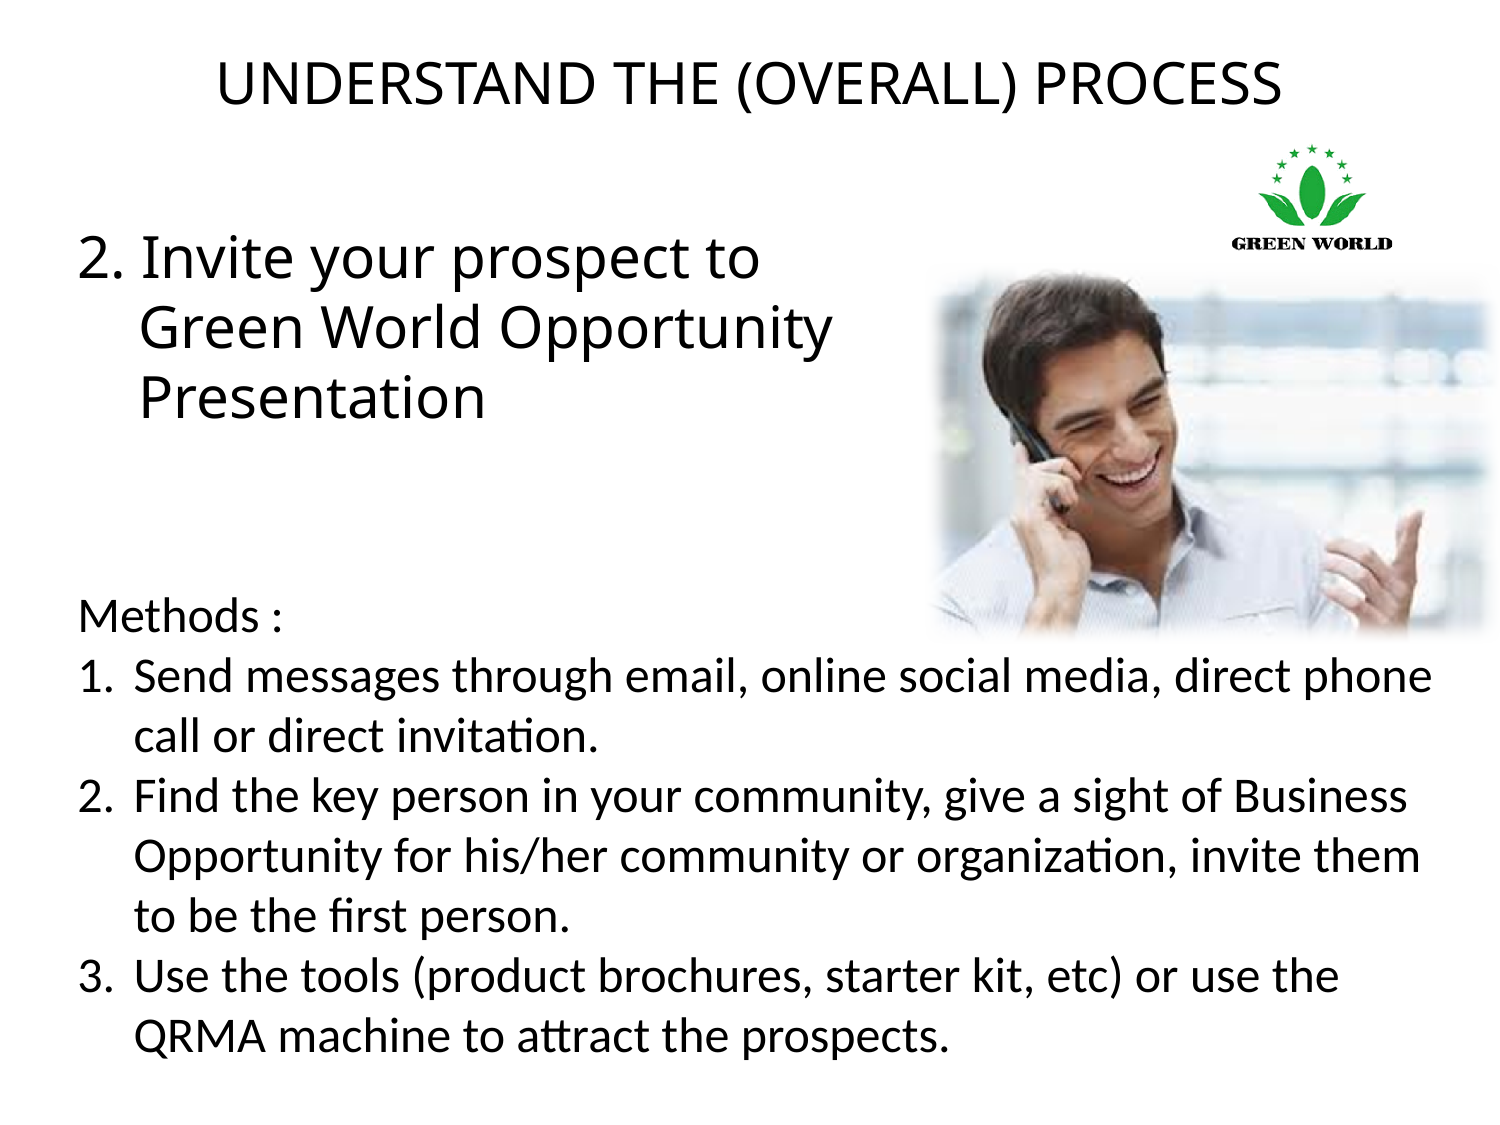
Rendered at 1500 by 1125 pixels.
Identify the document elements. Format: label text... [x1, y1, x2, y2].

text_box Methods : Send messages through email, online social media, direct phone call or direct invitation. Find the key person in your community, give a sight of Business Opportunity for his/her community or organization, invite them to be the first person. Use the tools (product brochures, starter kit, etc) or use the QRMA machine to attract the prospects. [62, 575, 1450, 1070]
picture [924, 135, 1500, 646]
text_box UNDERSTAND THE (OVERALL) PROCESS [37, 39, 1463, 124]
text_box 2. Invite your prospect to Green World Opportunity Presentation [62, 212, 925, 438]
